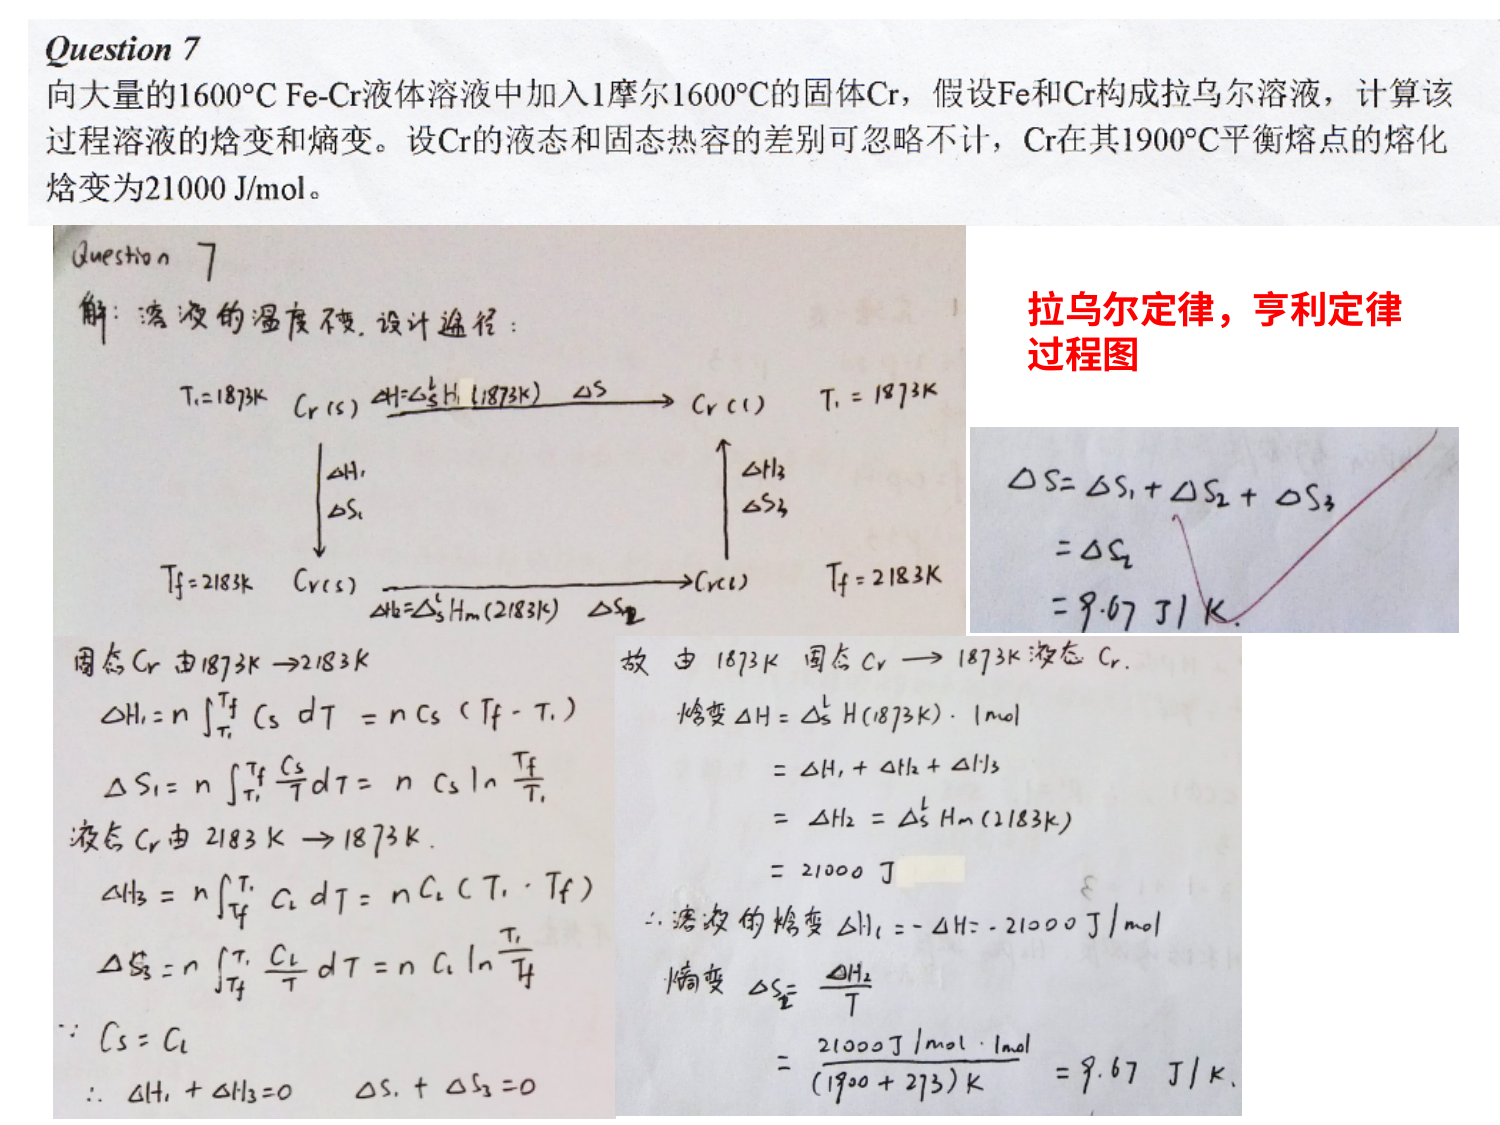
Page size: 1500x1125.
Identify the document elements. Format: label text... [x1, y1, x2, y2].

picture [970, 427, 1459, 633]
picture [28, 18, 1500, 1119]
text_box 拉乌尔定律，亨利定律 过程图 [1013, 278, 1418, 384]
